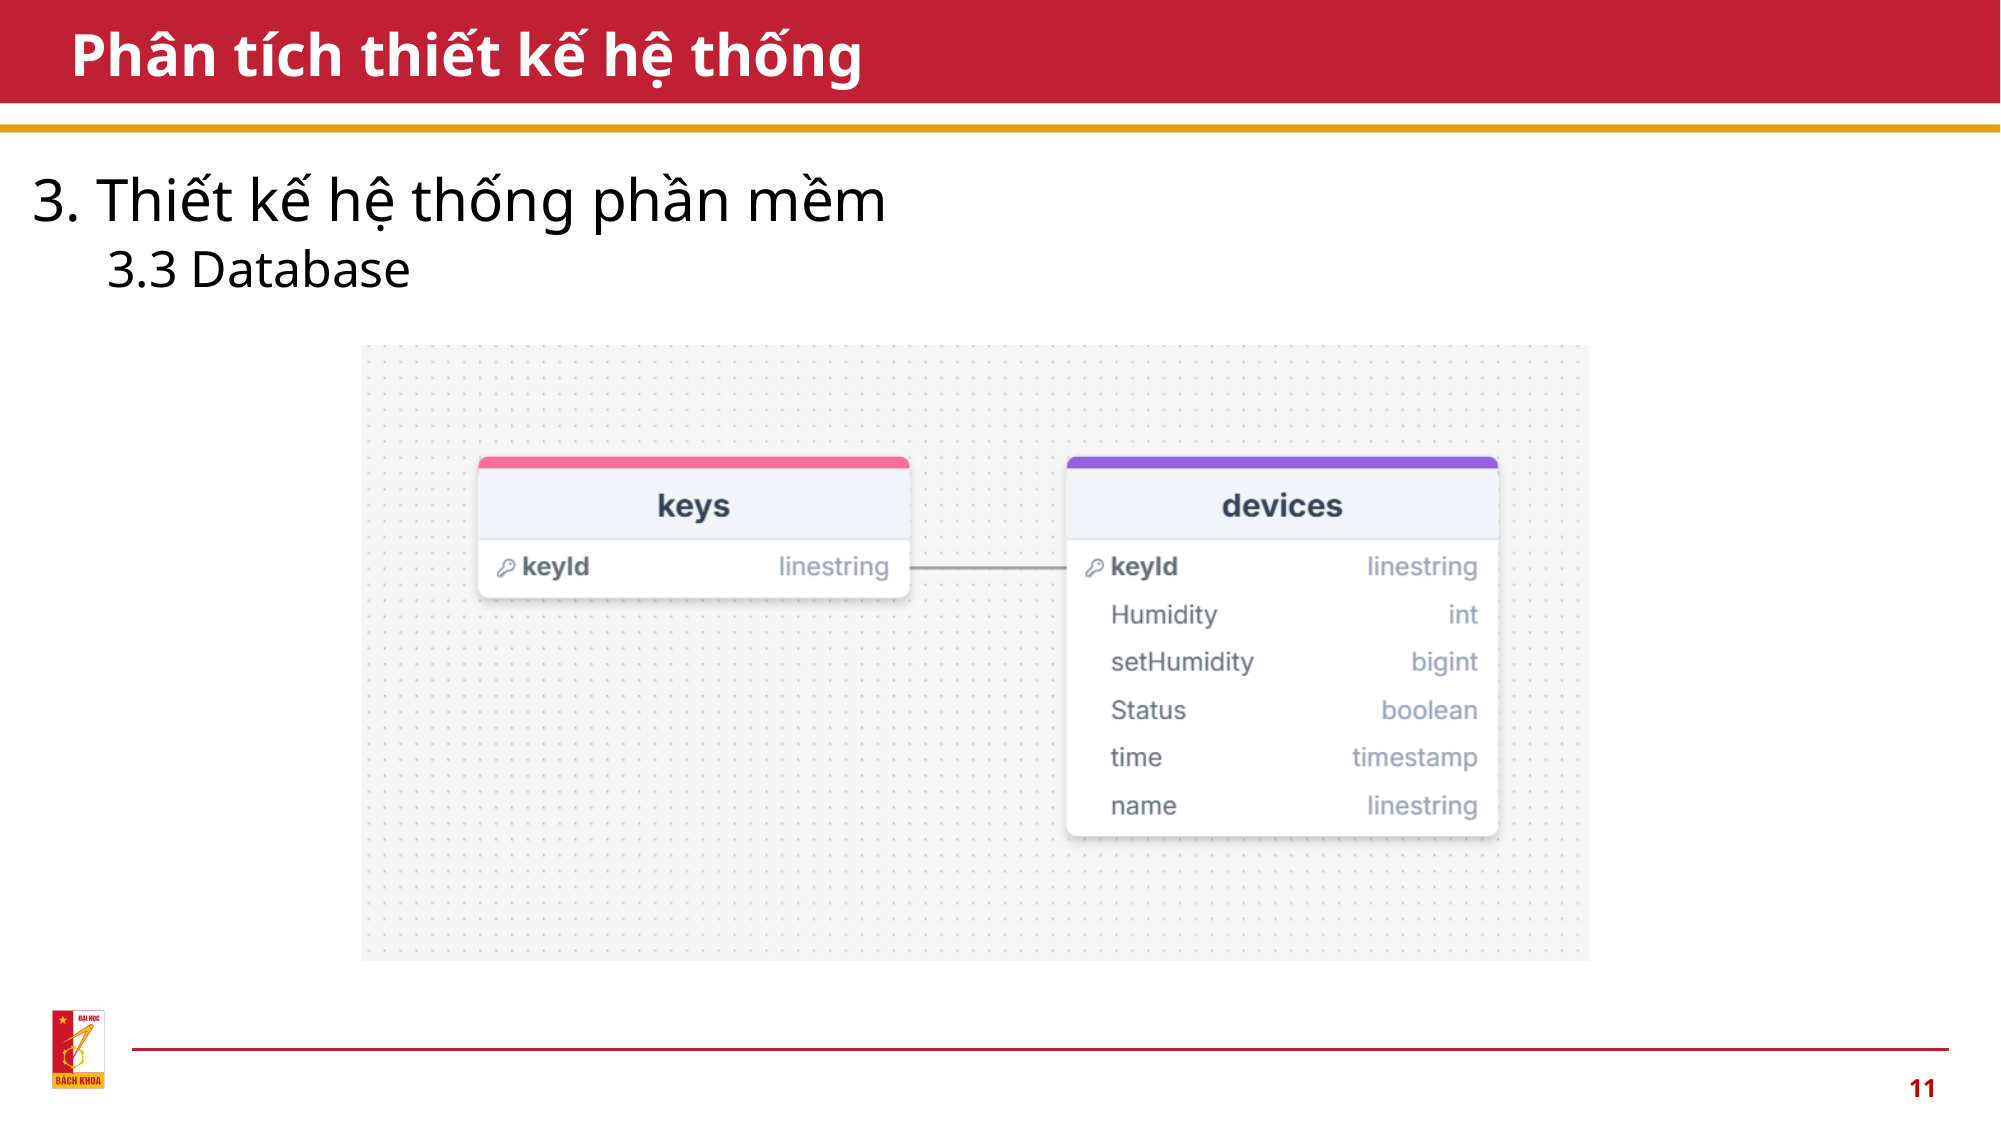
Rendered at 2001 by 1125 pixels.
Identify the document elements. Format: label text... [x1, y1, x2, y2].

picture [0, 0, 2001, 1125]
list 3. Thiết kế hệ thống phần mềm 3.3 Database [17, 164, 1085, 1017]
title Phân tích thiết kế hệ thống [55, 18, 1945, 90]
slide_number 11 [1502, 1065, 1953, 1125]
